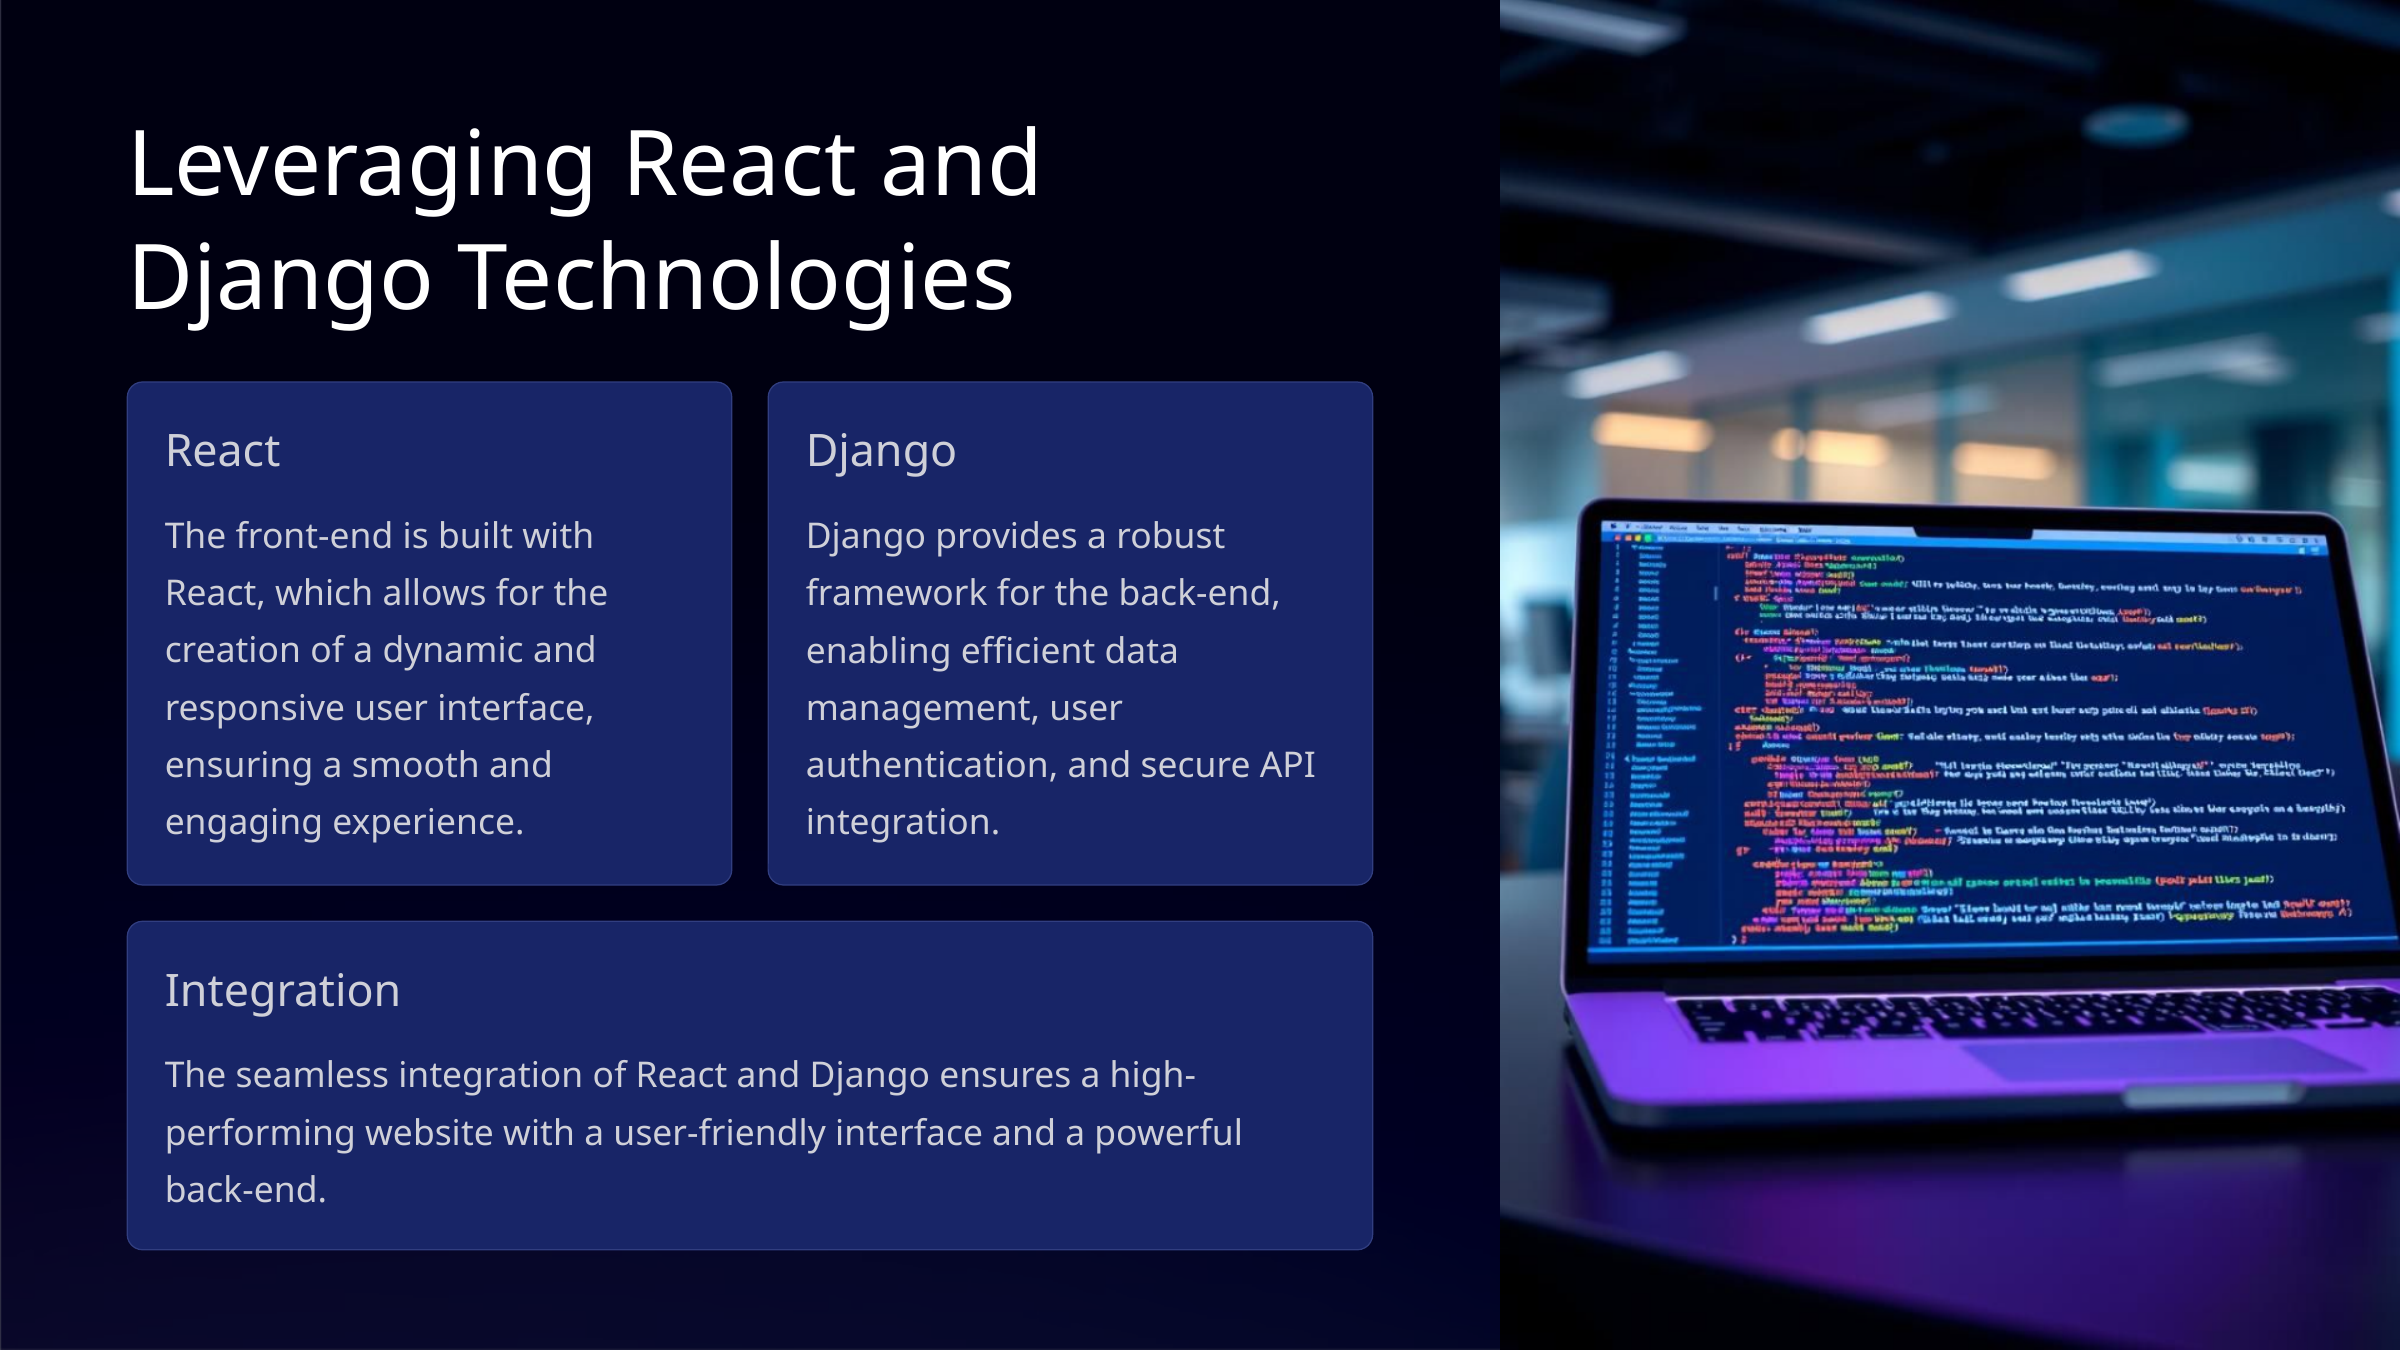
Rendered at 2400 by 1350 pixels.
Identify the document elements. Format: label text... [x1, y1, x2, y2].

text_box React [164, 419, 620, 477]
text_box Django provides a robust framework for the back-end, enabling efficient data management, user authentication, and secure API integration. [805, 498, 1336, 848]
text_box The front-end is built with React, which allows for the creation of a dynamic and responsive user interface, ensuring a smooth and engaging experience. [164, 498, 695, 790]
text_box [768, 381, 1373, 886]
text_box Leveraging React and Django Technologies [127, 100, 1373, 328]
text_box The seamless integration of React and Django ensures a high-performing website with a user-friendly interface and a powerful back-end. [164, 1037, 1336, 1213]
text_box Django [805, 419, 1261, 477]
picture [1499, 0, 2400, 1350]
text_box [127, 921, 1373, 1250]
text_box Integration [164, 958, 620, 1016]
text_box [127, 381, 732, 886]
